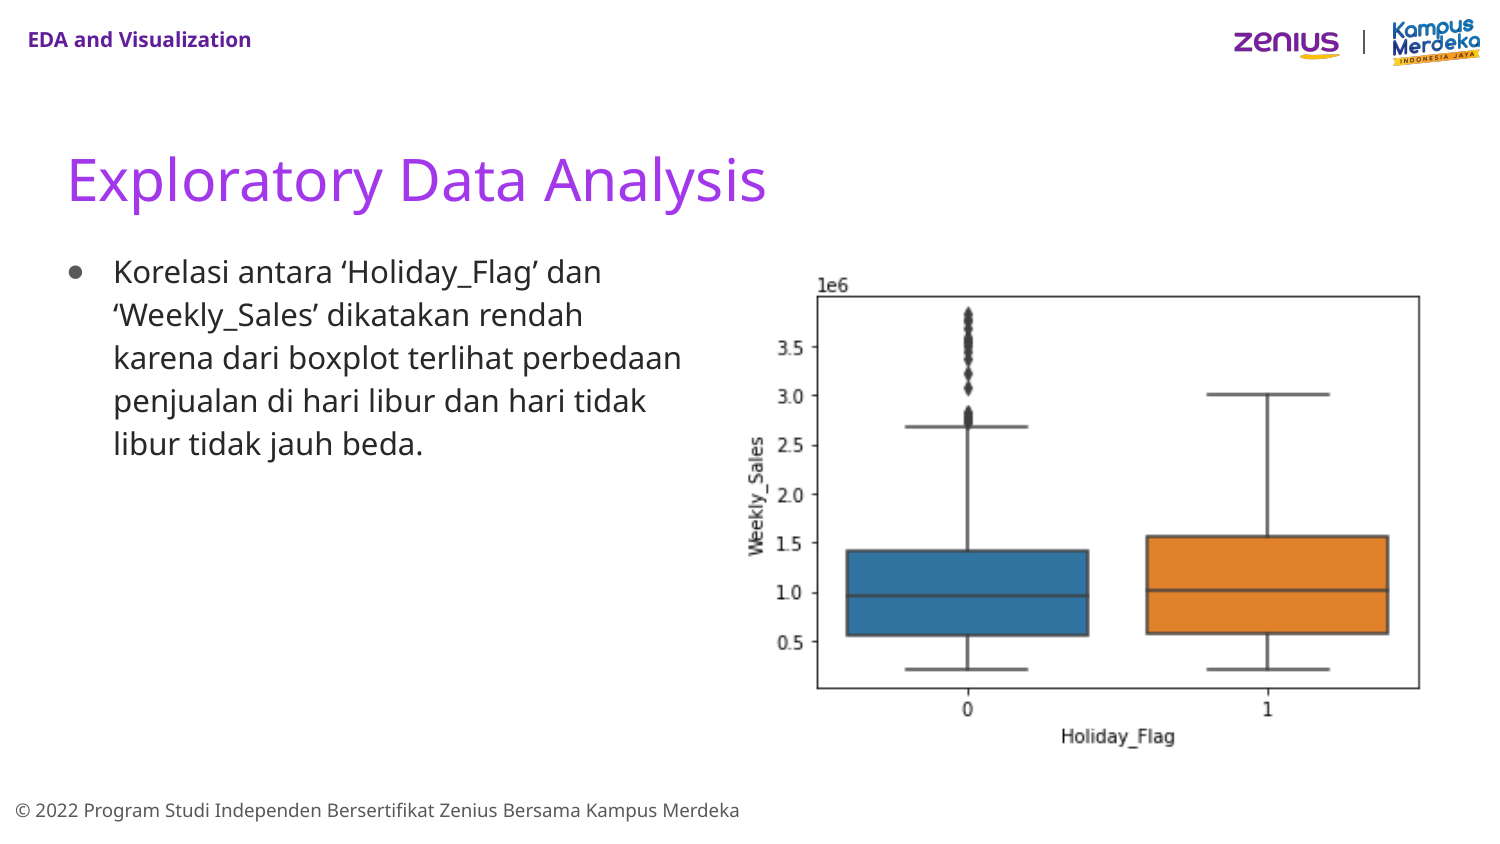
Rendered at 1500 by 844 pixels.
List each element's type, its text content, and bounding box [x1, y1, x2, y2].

text_box © 2022 Program Studi Independen Bersertifikat Zenius Bersama Kampus Merdeka [0, 787, 1468, 833]
list Korelasi antara ‘Holiday_Flag’ dan ‘Weekly_Sales’ dikatakan rendah karena dari boxplot terlihat perbedaan penjualan di hari libur dan hari tidak libur tidak jauh beda. [51, 245, 705, 350]
picture [732, 266, 1443, 766]
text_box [1230, 15, 1480, 69]
title Exploratory Data Analysis [51, 110, 1443, 245]
text_box EDA and Visualization [12, 14, 1011, 65]
